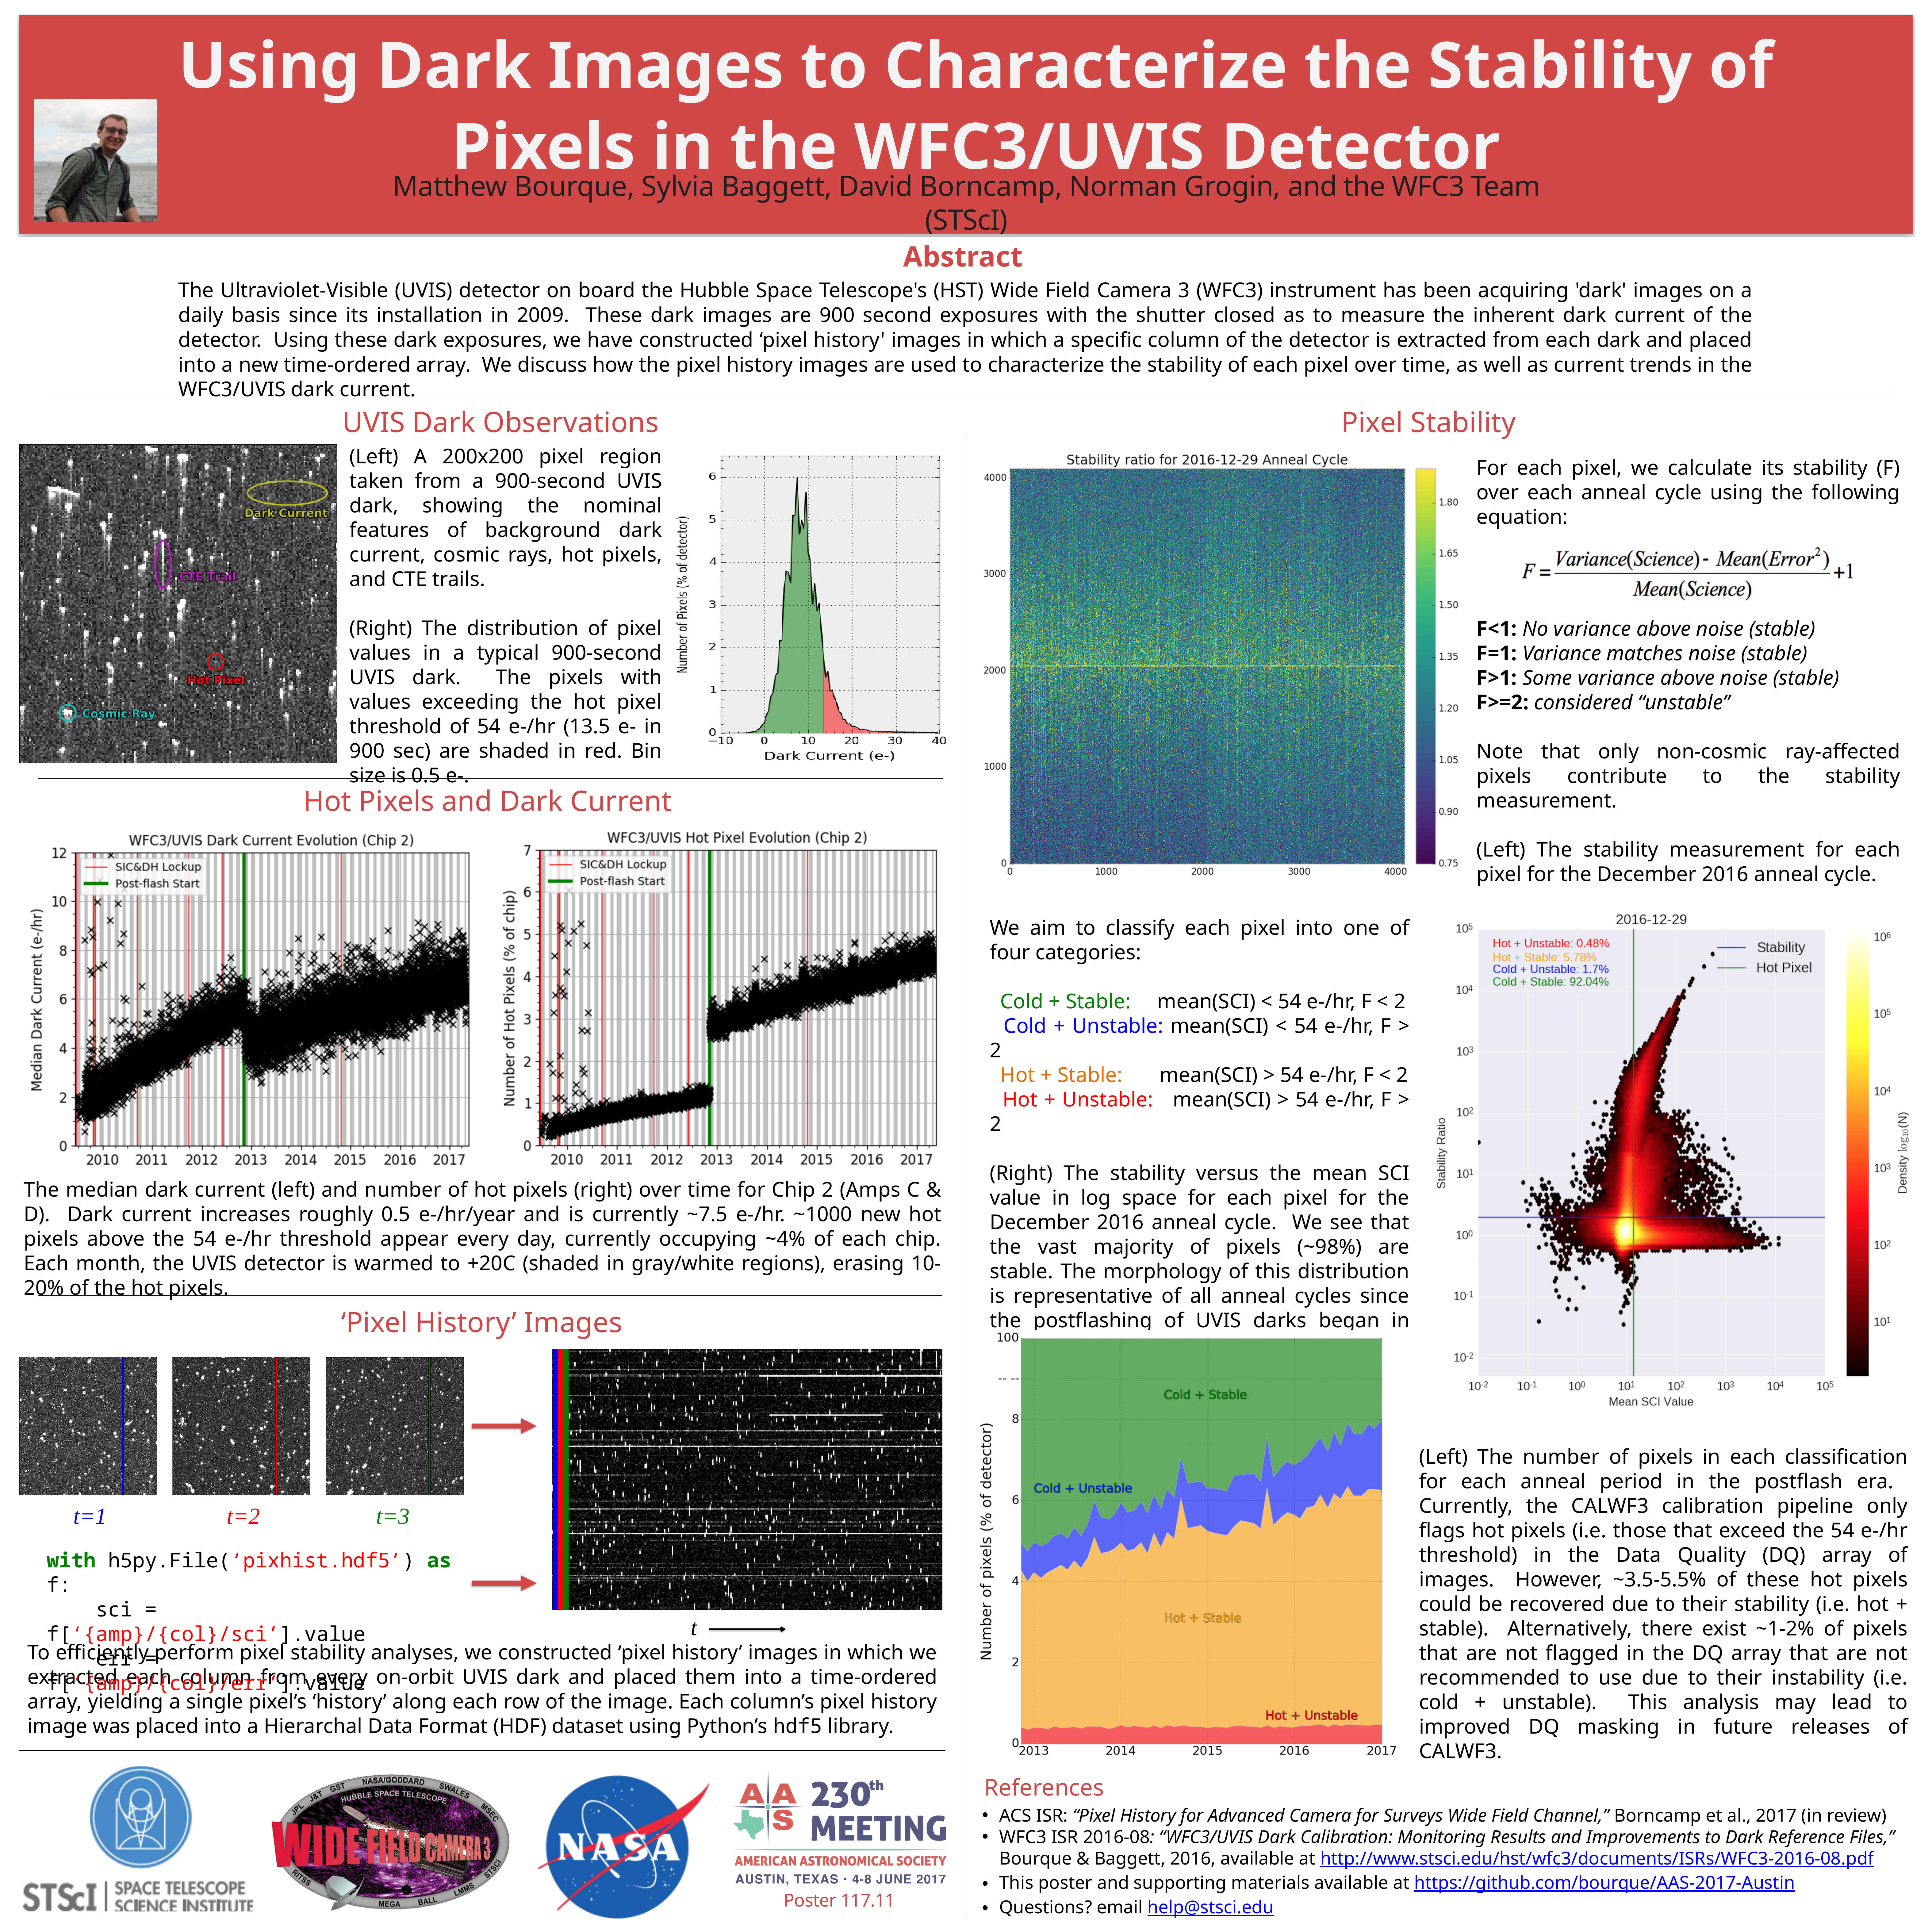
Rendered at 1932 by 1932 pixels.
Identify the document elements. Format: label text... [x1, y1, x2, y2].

text_box Matthew Bourque, Sylvia Baggett, David Borncamp, Norman Grogin, and the WFC3 Team (STScI) [337, 163, 1595, 240]
text_box [19, 15, 1913, 234]
text_box (Left) A 200x200 pixel region taken from a 900-second UVIS dark, showing the nominal features of background dark current, cosmic rays, hot pixels, and CTE trails. (Right) The distribution of pixel values in a typical 900-second UVIS dark. The pixels with values exceeding the hot pixel threshold of 54 e-/hr (13.5 e- in 900 sec) are shaded in red. Bin size is 0.5 e-. [345, 441, 667, 778]
text_box Using Dark Images to Characterize the Stability of Pixels in the WFC3/UVIS Detector [145, 38, 1806, 163]
text_box t=2 [222, 1499, 280, 1531]
picture [674, 452, 947, 765]
text_box ACS ISR: “Pixel History for Advanced Camera for Surveys Wide Field Channel,” Borncamp et al., 2017 (in review) WFC3 ISR 2016-08: “WFC3/UVIS Dark Calibration: Monitoring Results and Improvements to Dark Reference Files,” Bourque & Baggett, 2016, available at http://www.stsci.edu/hst/wfc3/documents/ISRs/WFC3-2016-08.pdf This poster and supporting materials available at https://github.com/bourque/AAS-2017-Austin Questions? email help@stsci.edu [977, 1801, 1913, 1922]
text_box t [686, 1613, 713, 1642]
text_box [38, 778, 943, 824]
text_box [732, 1771, 947, 1915]
picture [981, 448, 1461, 878]
picture [326, 1357, 464, 1495]
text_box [38, 1295, 942, 1340]
picture [498, 824, 946, 1172]
picture [552, 1349, 943, 1610]
picture [264, 1771, 514, 1917]
picture [23, 828, 476, 1169]
picture [23, 1766, 253, 1912]
text_box Abstract The Ultraviolet-Visible (UVIS) detector on board the Hubble Space Telescope's (HST) Wide Field Camera 3 (WFC3) instrument has been acquiring 'dark' images on a daily basis since its installation in 2009. These dark images are 900 second exposures with the shutter closed as to measure the inherent dark current of the detector. Using these dark exposures, we have constructed ‘pixel history' images in which a specific column of the detector is extracted from each dark and placed into a new time-ordered array. We discuss how the pixel history images are used to characterize the stability of each pixel over time, as well as current trends in the WFC3/UVIS dark current. [172, 234, 1760, 393]
picture [19, 1357, 157, 1495]
text_box References [973, 1763, 1541, 1798]
picture [19, 444, 337, 763]
text_box with h5py.File(‘pixhist.hdf5’) as f: sci = f[‘{amp}/{col}/sci’].value err = f[‘{amp}/{col}/err’].value [42, 1545, 468, 1696]
text_box The median dark current (left) and number of hot pixels (right) over time for Chip 2 (Amps C & D). Dark current increases roughly 0.5 e-/hr/year and is currently ~7.5 e-/hr. ~1000 new hot pixels above the 54 e-/hr threshold appear every day, currently occupying ~4% of each chip. Each month, the UVIS detector is warmed to +20C (shaded in gray/white regions), erasing 10-20% of the hot pixels. [19, 1174, 947, 1301]
picture [172, 1357, 310, 1495]
text_box UVIS Dark Observations [57, 395, 951, 429]
text_box For each pixel, we calculate its stability (F) over each anneal cycle using the following equation: [1472, 452, 1905, 531]
picture [976, 1330, 1397, 1760]
text_box t=1 [69, 1499, 127, 1531]
text_box To efficiently perform pixel stability analyses, we constructed ‘pixel history’ images in which we extracted each column from every on-orbit UVIS dark and placed them into a time-ordered array, yielding a single pixel’s ‘history’ along each row of the image. Each column’s pixel history image was placed into a Hierarchal Data Format (HDF) dataset using Python’s hdf5 library. [23, 1637, 943, 1740]
picture [1518, 544, 1859, 602]
picture [536, 1775, 711, 1920]
text_box (Left) The number of pixels in each classification for each anneal period in the postflash era. Currently, the CALWF3 calibration pipeline only flags hot pixels (i.e. those that exceed the 54 e-/hr threshold) in the Data Quality (DQ) array of images. However, ~3.5-5.5% of these hot pixels could be recovered due to their stability (i.e. hot + stable). Alternatively, there exist ~1-2% of pixels that are not flagged in the DQ array that are not recommended to use due to their instability (i.e. cold + unstable). This analysis may lead to improved DQ masking in future releases of CALWF3. [1414, 1441, 1913, 1765]
text_box F<1: No variance above noise (stable) F=1: Variance matches noise (stable) F>1: Some variance above noise (stable) F>=2: considered “unstable” Note that only non-cosmic ray-affected pixels contribute to the stability measurement. (Left) The stability measurement for each pixel for the December 2016 anneal cycle. [1472, 613, 1905, 888]
text_box We aim to classify each pixel into one of four categories: Cold + Stable: mean(SCI) < 54 e-/hr, F < 2 Cold + Unstable: mean(SCI) < 54 e-/hr, F > 2 Hot + Stable: mean(SCI) > 54 e-/hr, F < 2 Hot + Unstable: mean(SCI) > 54 e-/hr, F > 2 (Right) The stability versus the mean SCI value in log space for each pixel for the December 2016 anneal cycle. We see that the vast majority of pixels (~98%) are stable. The morphology of this distribution is representative of all anneal cycles since the postflashing of UVIS darks began in November 2012. [985, 912, 1415, 1358]
text_box Pixel Stability [985, 395, 1878, 429]
text_box t=3 [364, 1499, 422, 1531]
picture [1430, 908, 1914, 1411]
picture [34, 99, 157, 223]
